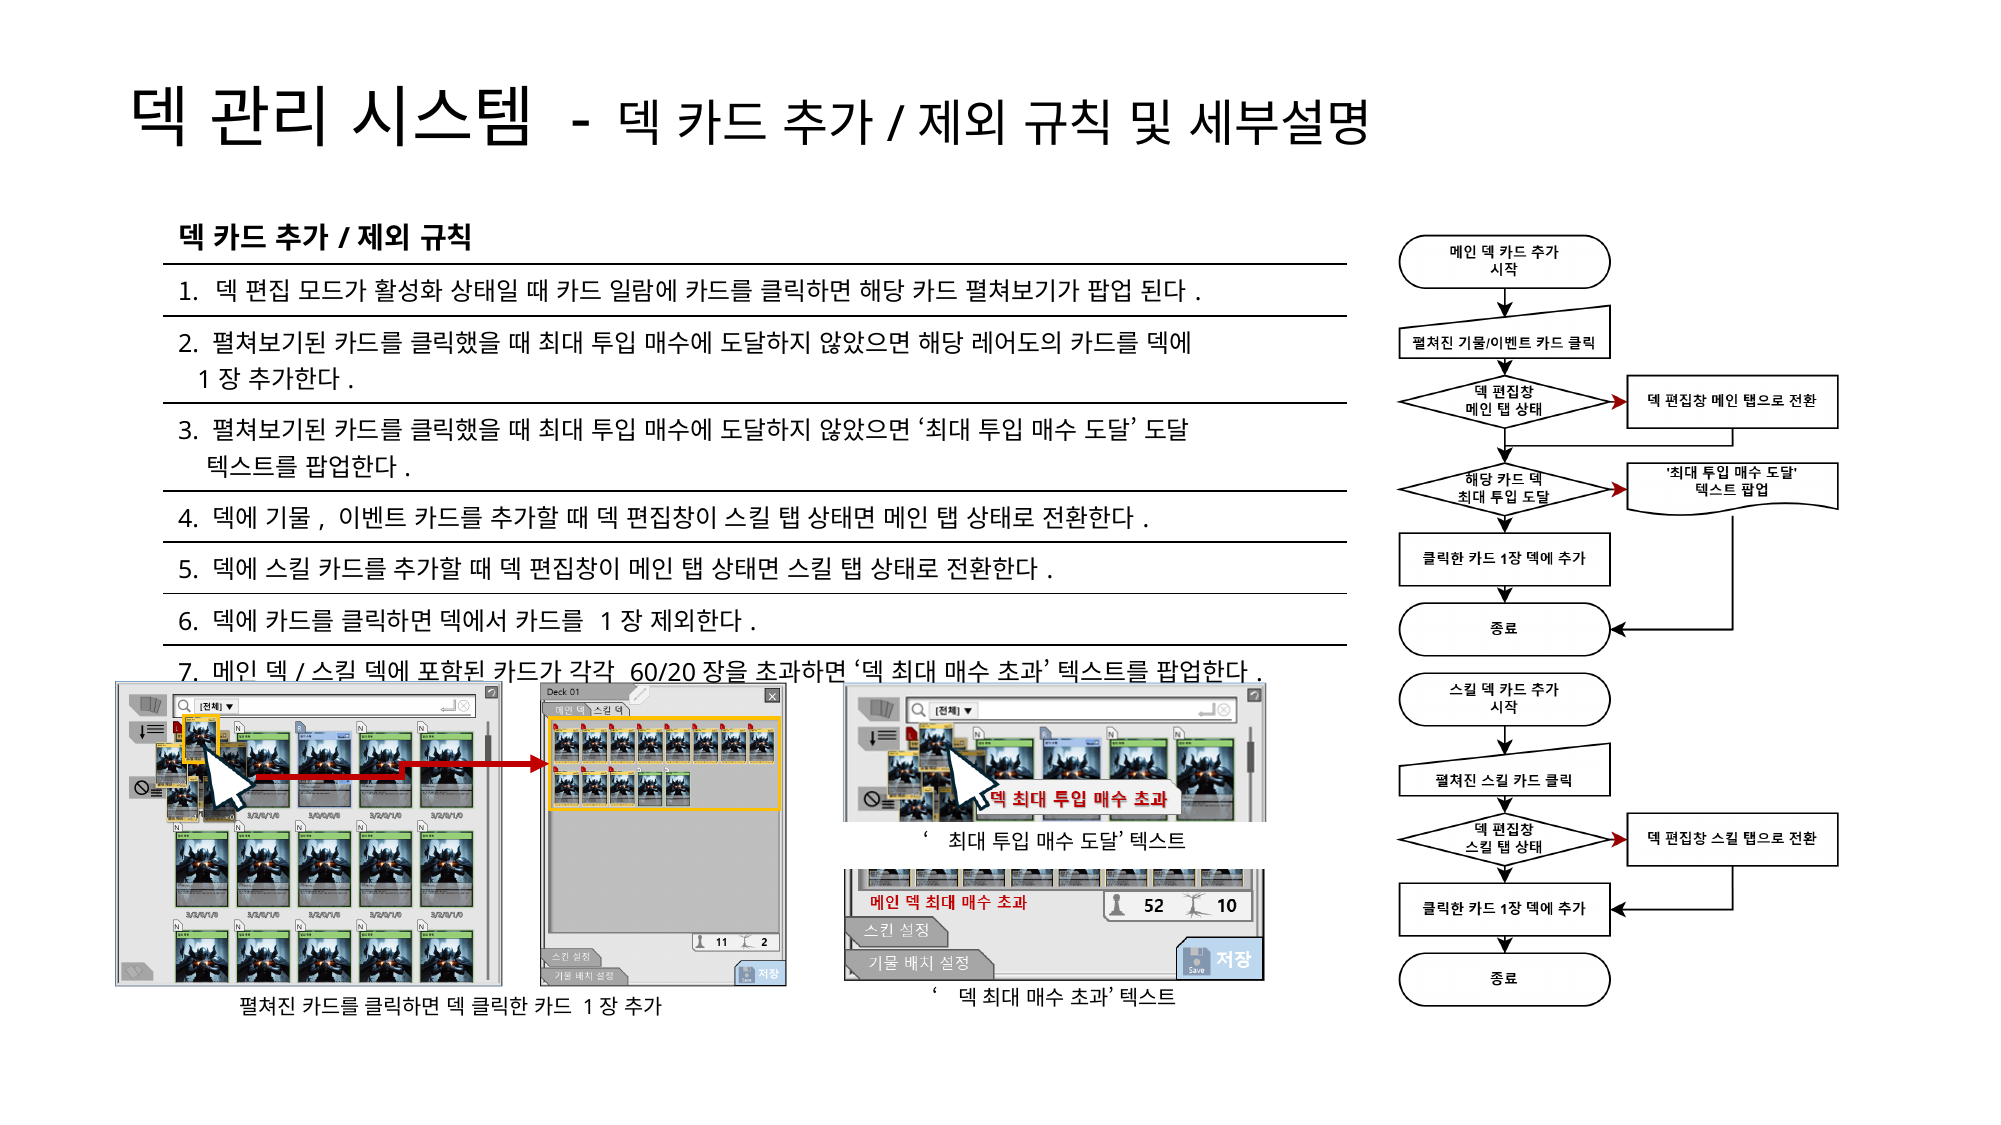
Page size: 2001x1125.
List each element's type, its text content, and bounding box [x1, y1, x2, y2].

table_header 덱 카드 추가/제외 규칙 [163, 207, 1347, 263]
table_cell 6. 덱에 카드를 클릭하면 덱에서 카드를 1장 제외한다. [163, 594, 1347, 644]
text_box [842, 869, 1267, 1018]
picture [1381, 217, 1856, 1024]
table_cell 4. 덱에 기물, 이벤트 카드를 추가할 때 덱 편집창이 스킬 탭 상태면 메인 탭 상태로 전환한다. [163, 492, 1347, 541]
text_box 펼쳐진 카드를 클릭하면 덱 클릭한 카드 1장 추가 [114, 986, 788, 1026]
table_cell 3. 펼쳐보기된 카드를 클릭했을 때 최대 투입 매수에 도달하지 않았으면 ‘최대 투입 매수 도달’ 도달 텍스트를 팝업한다. [163, 404, 1347, 490]
table_cell 7. 메인 덱/스킬 덱에 포함된 카드가 각각 60/20장을 초과하면 ‘덱 최대 매수 초과’ 텍스트를 팝업한다. [163, 646, 1347, 696]
picture [113, 680, 503, 987]
table_cell 덱 편집 모드가 활성화 상태일 때 카드 일람에 카드를 클릭하면 해당 카드 펼쳐보기가 팝업 된다. [163, 265, 1347, 315]
table_cell 5. 덱에 스킬 카드를 추가할 때 덱 편집창이 메인 탭 상태면 스킬 탭 상태로 전환한다. [163, 543, 1347, 593]
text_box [539, 680, 788, 987]
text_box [255, 763, 550, 777]
table_cell 2. 펼쳐보기된 카드를 클릭했을 때 최대 투입 매수에 도달하지 않았으면 해당 레어도의 카드를 덱에 1장 추가한다. [163, 317, 1347, 402]
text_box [842, 682, 1267, 862]
text_box 덱 관리 시스템 - 덱 카드 추가/제외 규칙 및 세부설명 [113, 63, 1886, 167]
